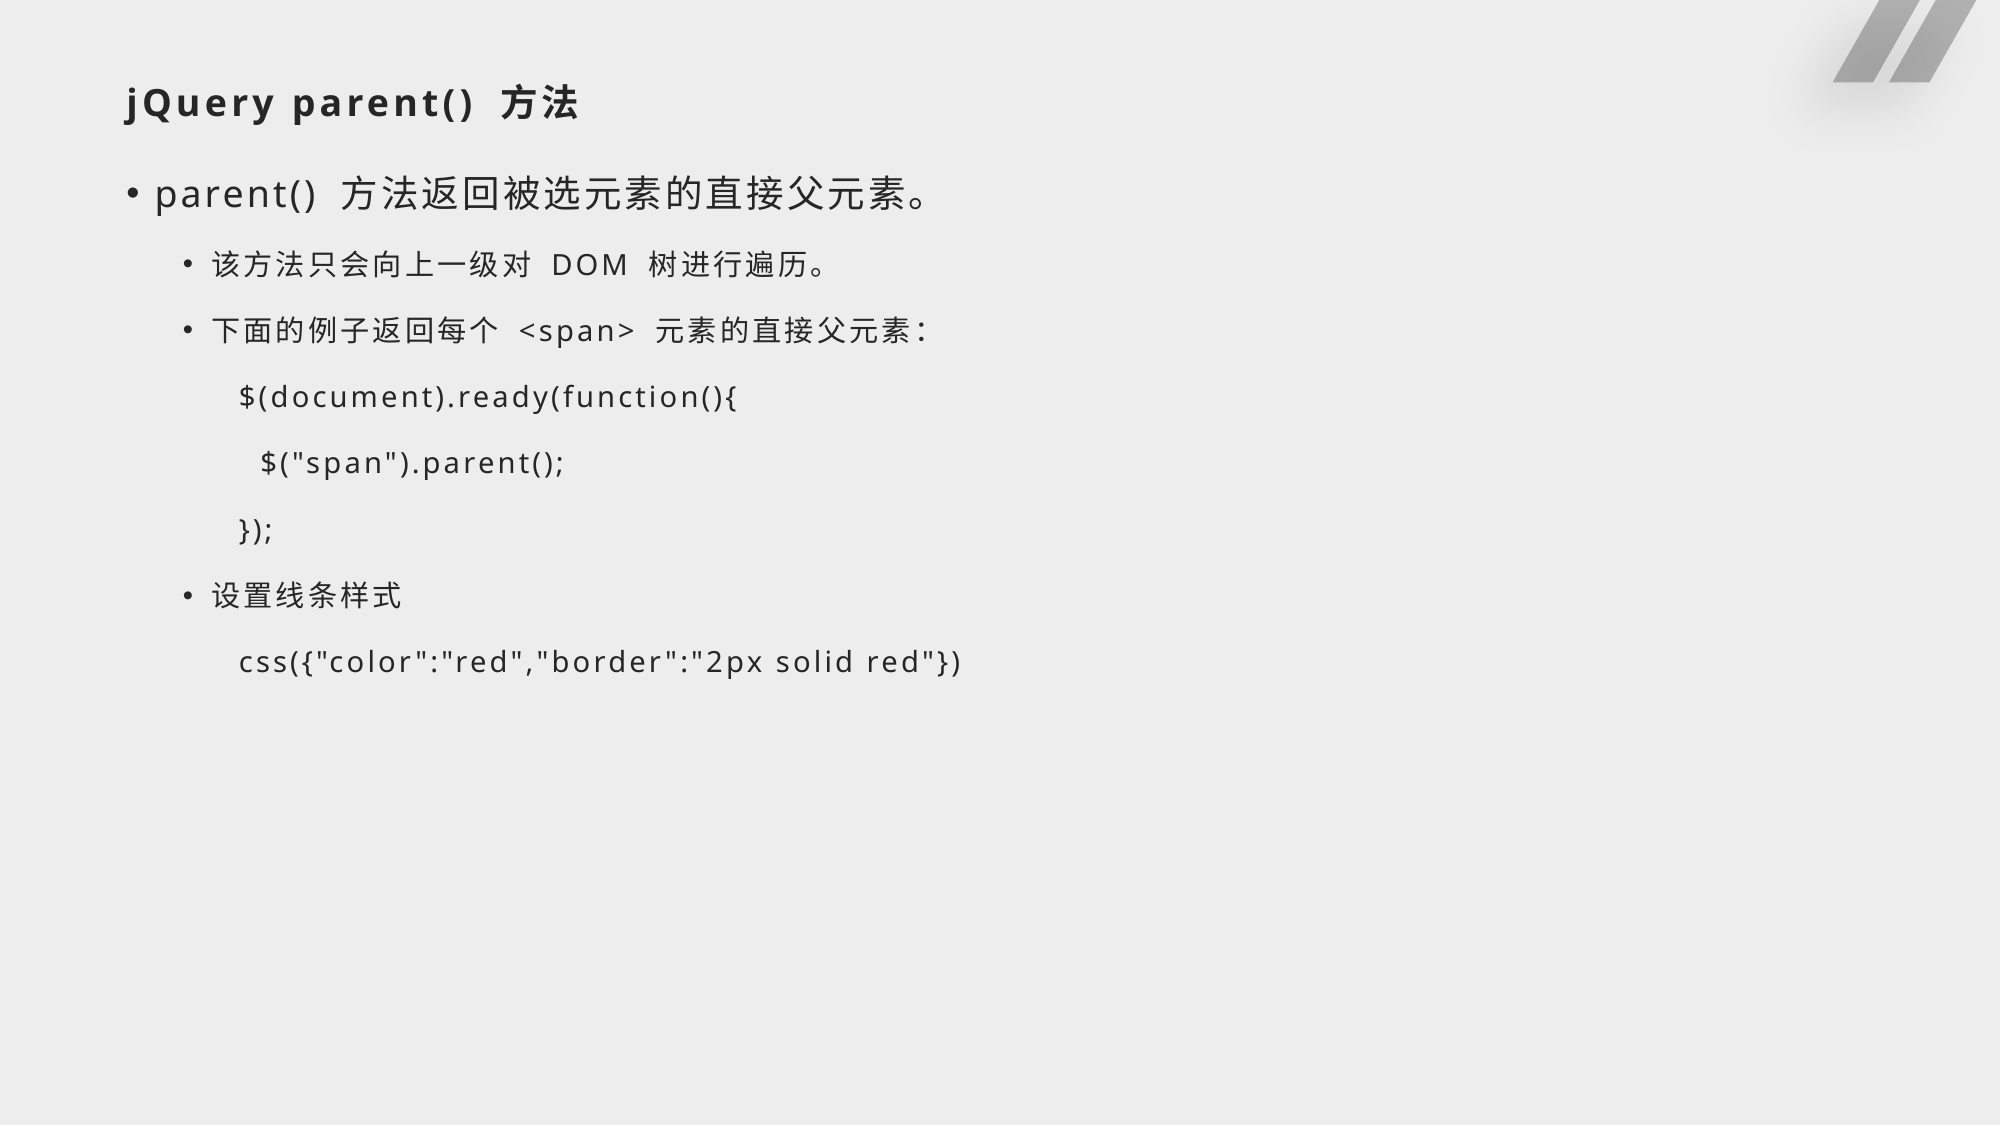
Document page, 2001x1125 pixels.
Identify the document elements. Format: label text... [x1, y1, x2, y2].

title jQuery parent() 方法 [109, 72, 1891, 146]
list parent() 方法返回被选元素的直接父元素。 该方法只会向上一级对 DOM 树进行遍历。 下面的例子返回每个 <span> 元素的直接父元素： $(document).ready(function(){ $("span").parent(); }); 设置线条样式 css({"color":"red","border":"2px solid red"}) [109, 156, 1891, 1041]
